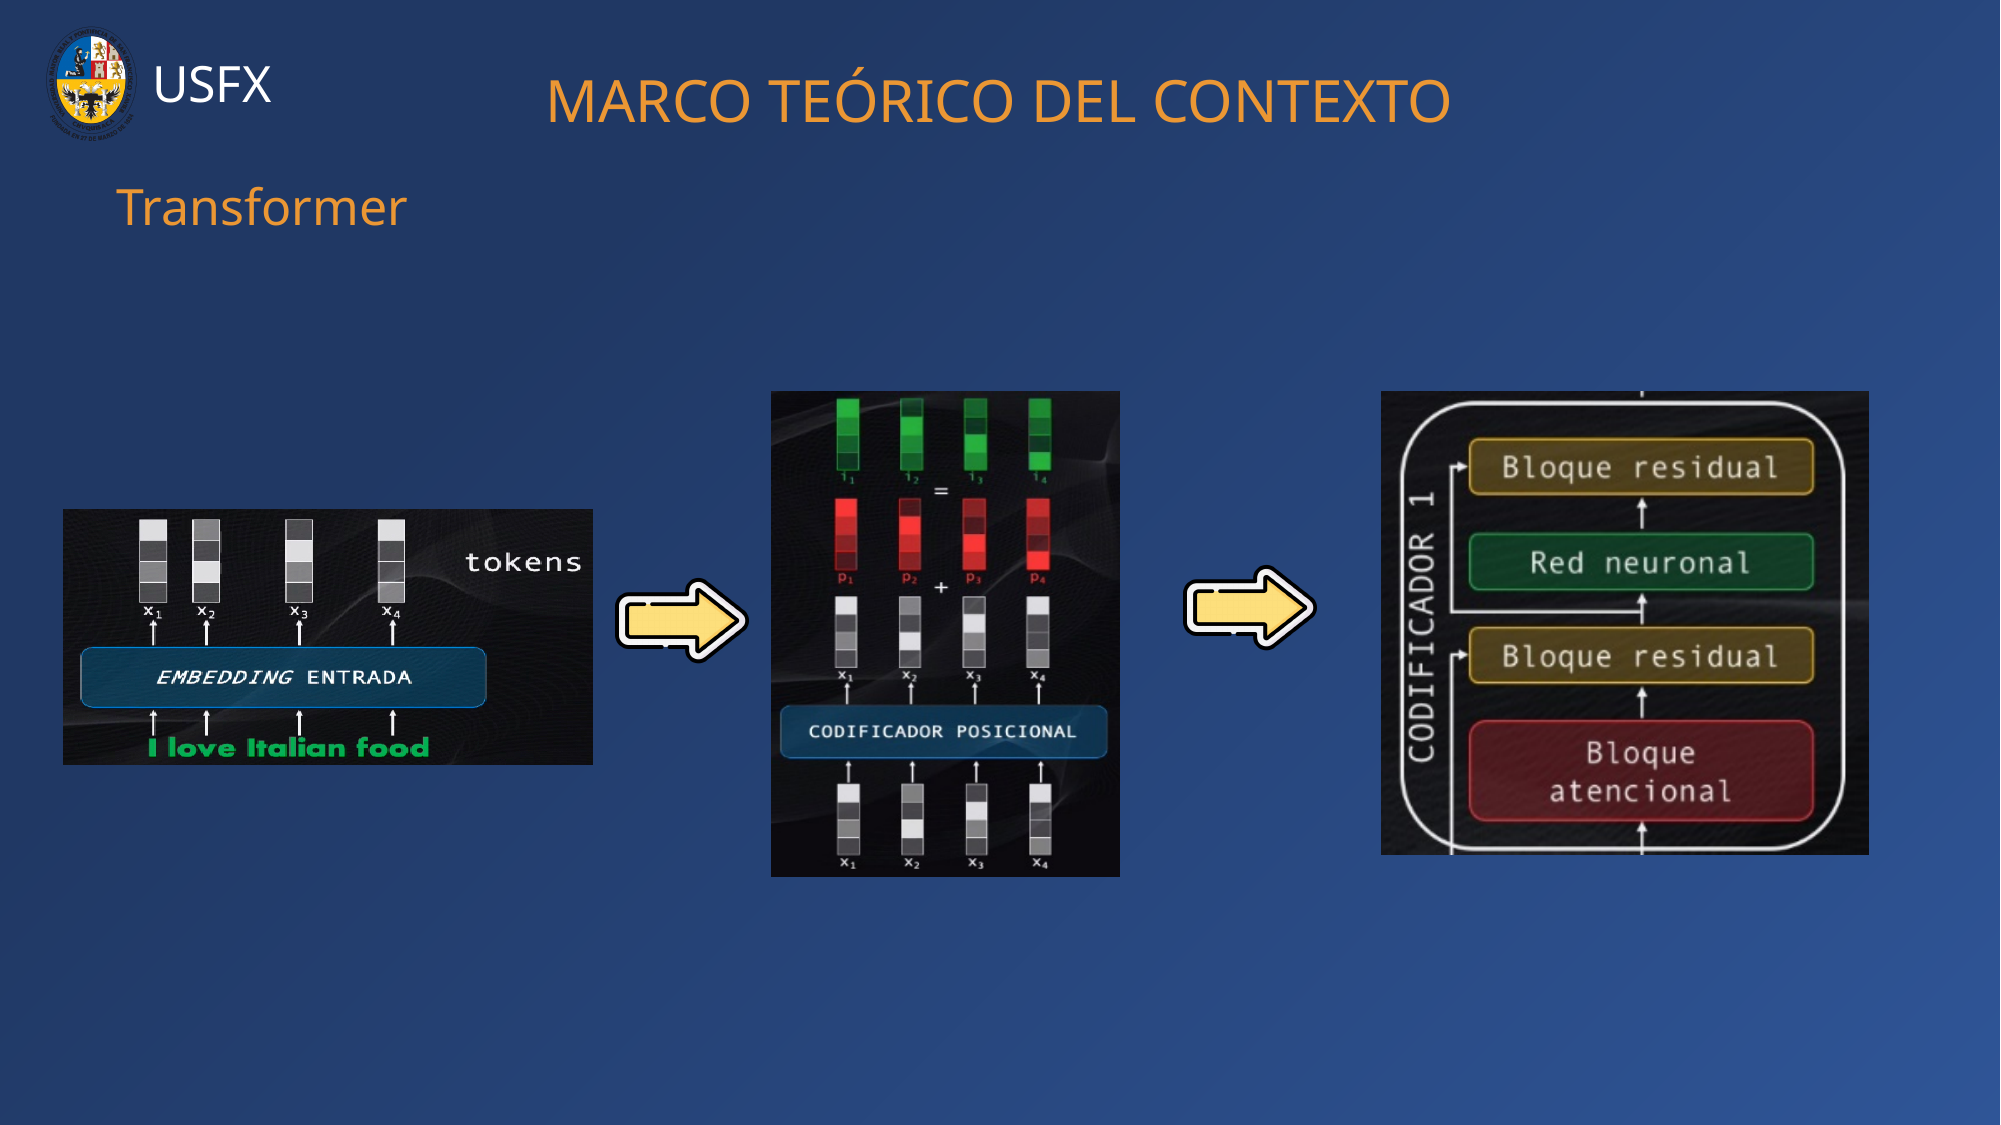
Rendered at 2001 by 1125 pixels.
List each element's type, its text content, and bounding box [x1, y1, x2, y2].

picture [1183, 541, 1317, 674]
picture [45, 23, 139, 143]
text_box MARCO TEÓRICO DEL CONTEXTO [531, 56, 1469, 141]
picture [63, 509, 593, 766]
picture [615, 554, 749, 687]
text_box Transformer [101, 168, 424, 244]
text_box USFX [139, 44, 287, 120]
picture [771, 391, 1120, 877]
picture [1381, 391, 1869, 855]
